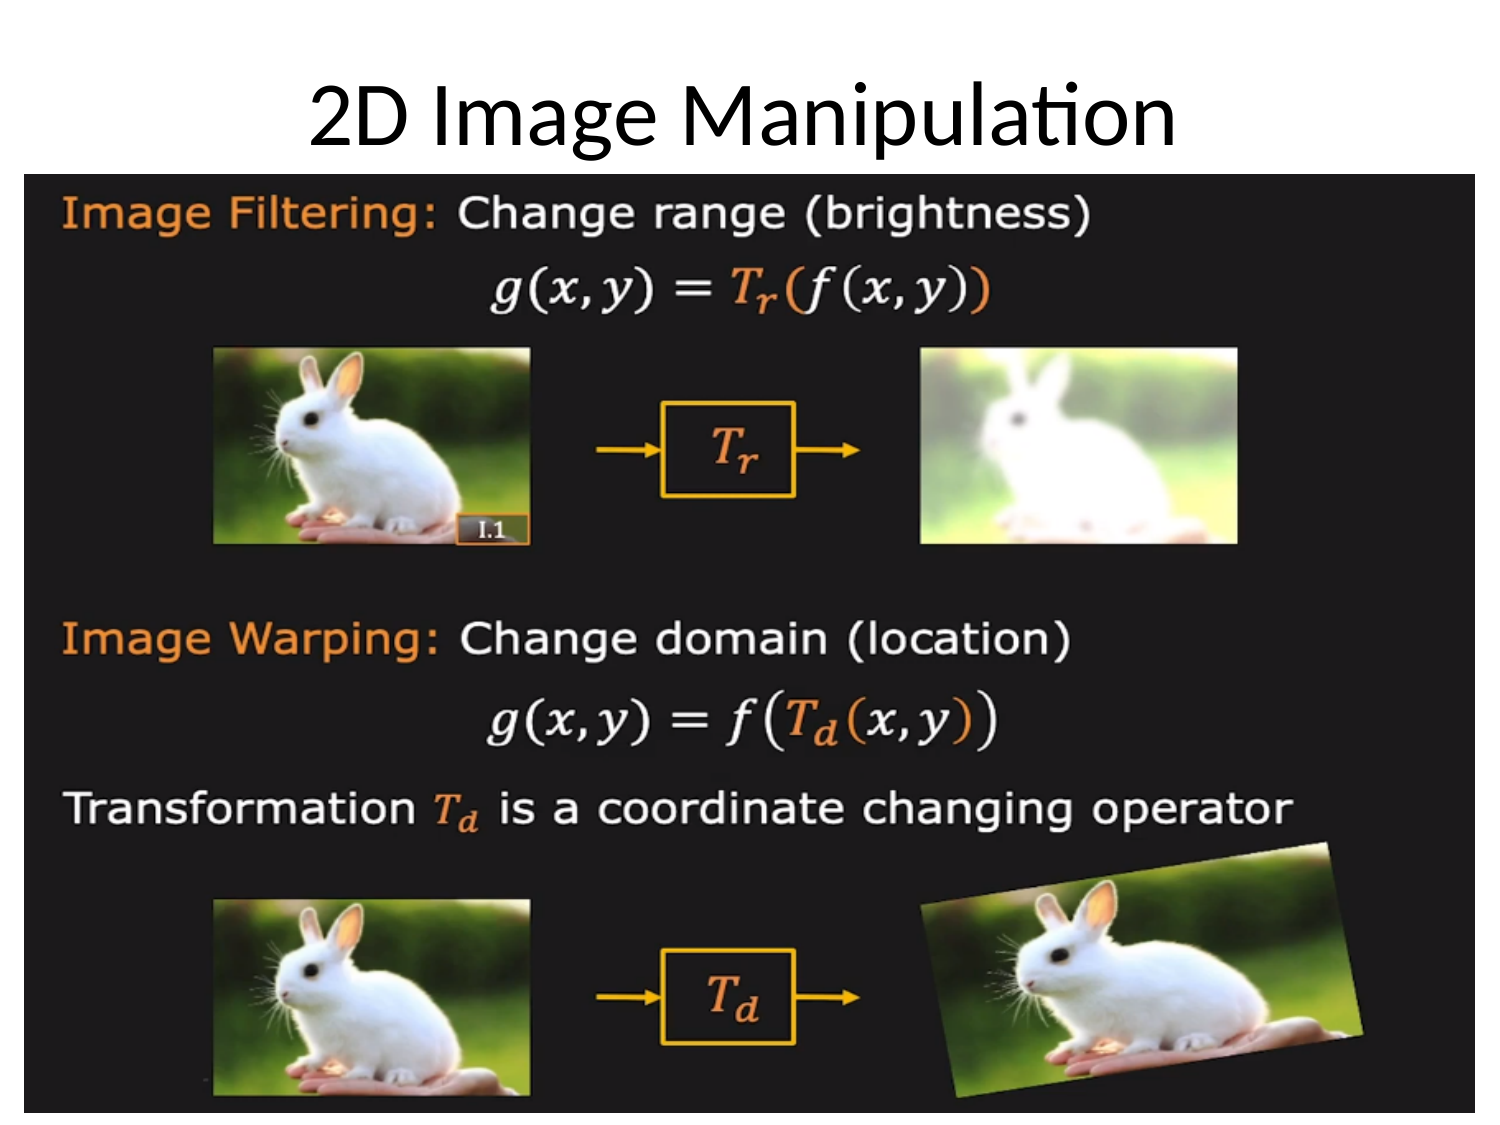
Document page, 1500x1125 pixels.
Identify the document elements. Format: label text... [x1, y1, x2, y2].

title 2D Image Manipulation [50, 37, 1438, 173]
picture [24, 174, 1476, 1113]
